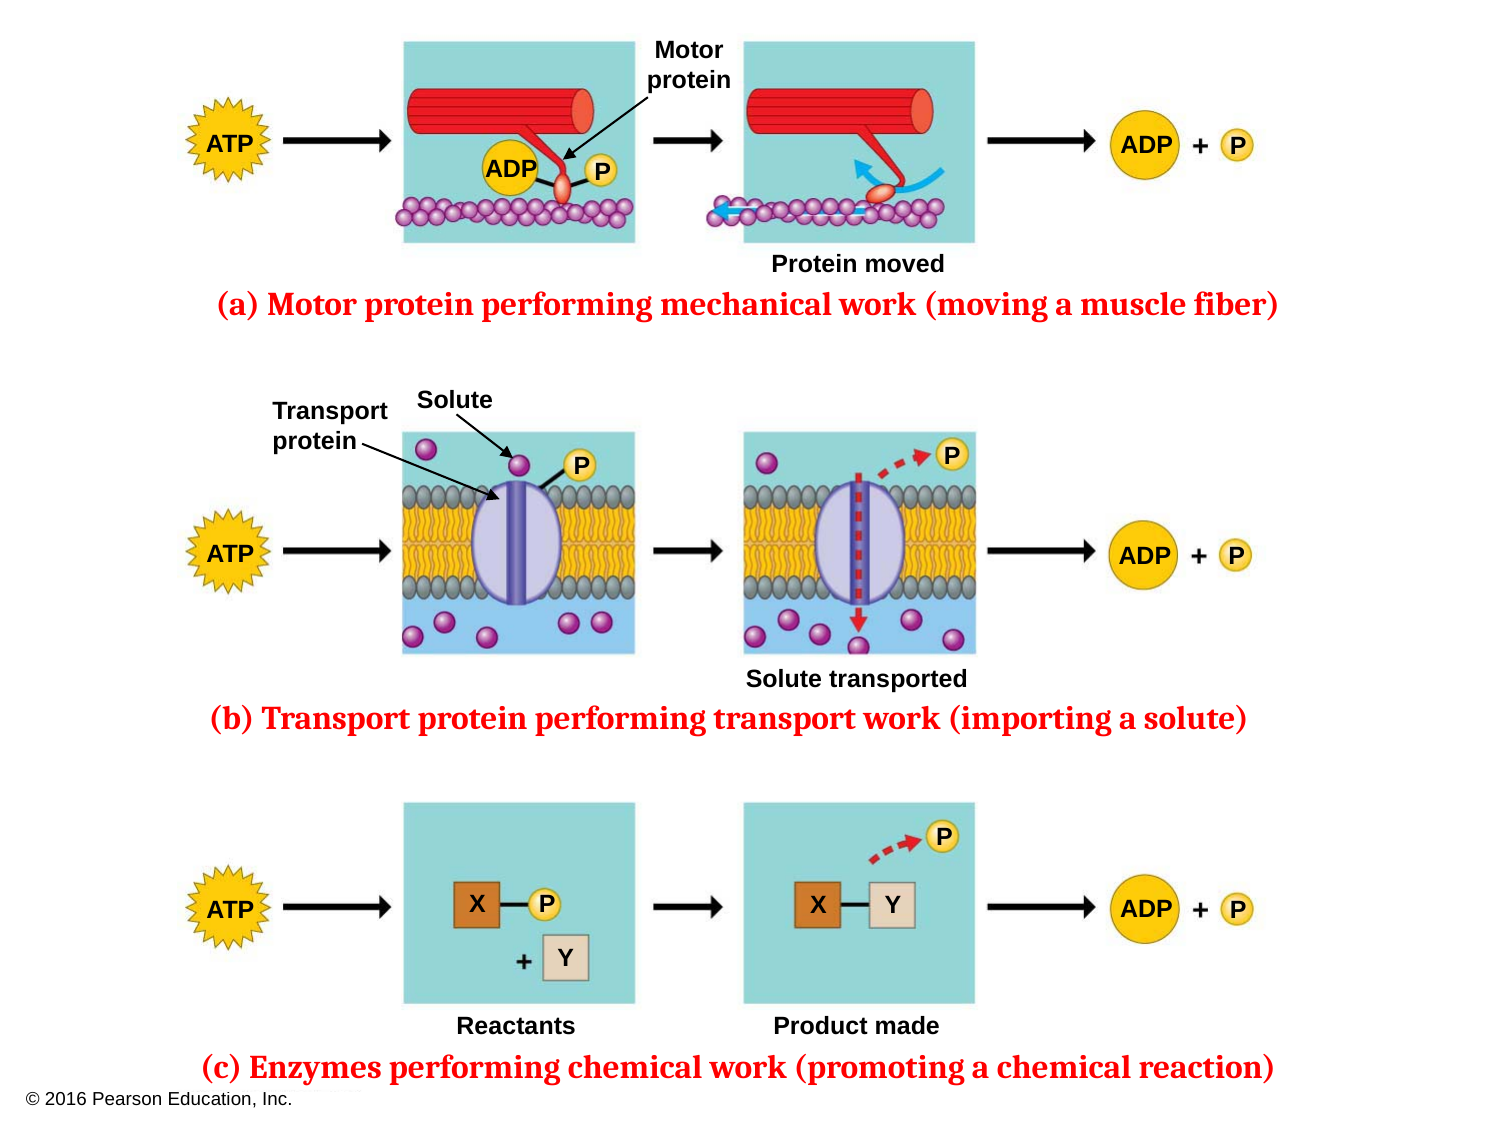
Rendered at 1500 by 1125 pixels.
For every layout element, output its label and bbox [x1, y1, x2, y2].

picture [177, 33, 1323, 1092]
